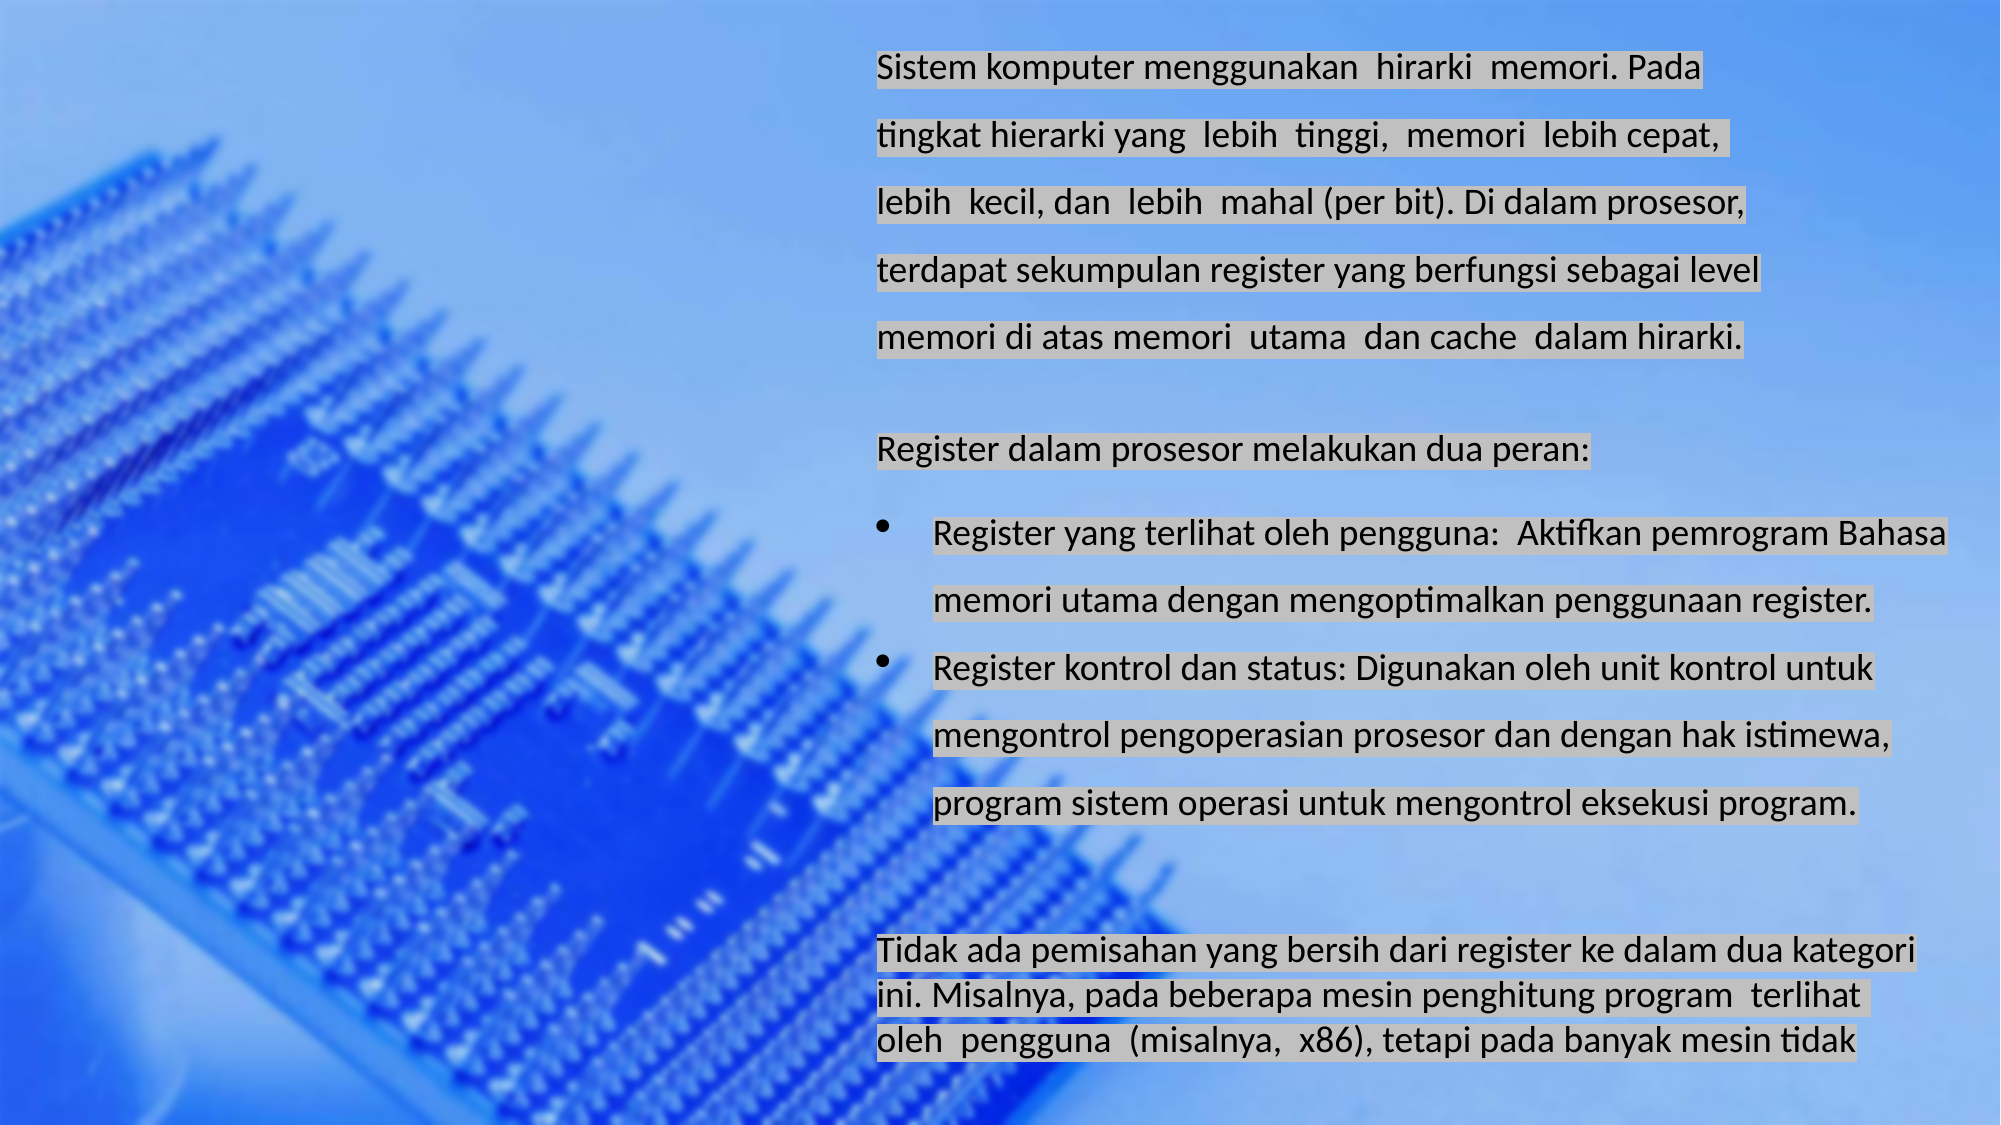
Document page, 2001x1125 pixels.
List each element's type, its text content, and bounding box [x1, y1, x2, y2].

text_box Sistem komputer menggunakan hirarki memori. Pada tingkat hierarki yang lebih tinggi, memori lebih cepat, lebih kecil, dan lebih mahal (per bit). Di dalam prosesor, terdapat sekumpulan register yang berfungsi sebagai level memori di atas memori utama dan cache dalam hirarki. [861, 12, 1813, 365]
text_box Register dalam prosesor melakukan dua peran: Register yang terlihat oleh pengguna: Aktifkan pemrogram Bahasa memori utama dengan mengoptimalkan penggunaan register. Register kontrol dan status: Digunakan oleh unit kontrol untuk mengontrol pengoperasian prosesor dan dengan hak istimewa, program sistem operasi untuk mengontrol eksekusi program. [861, 393, 1971, 831]
text_box Tidak ada pemisahan yang bersih dari register ke dalam dua kategori ini. Misalnya, pada beberapa mesin penghitung program terlihat oleh pengguna (misalnya, x86), tetapi pada banyak mesin tidak [861, 917, 1952, 1067]
picture [0, 0, 2001, 1125]
